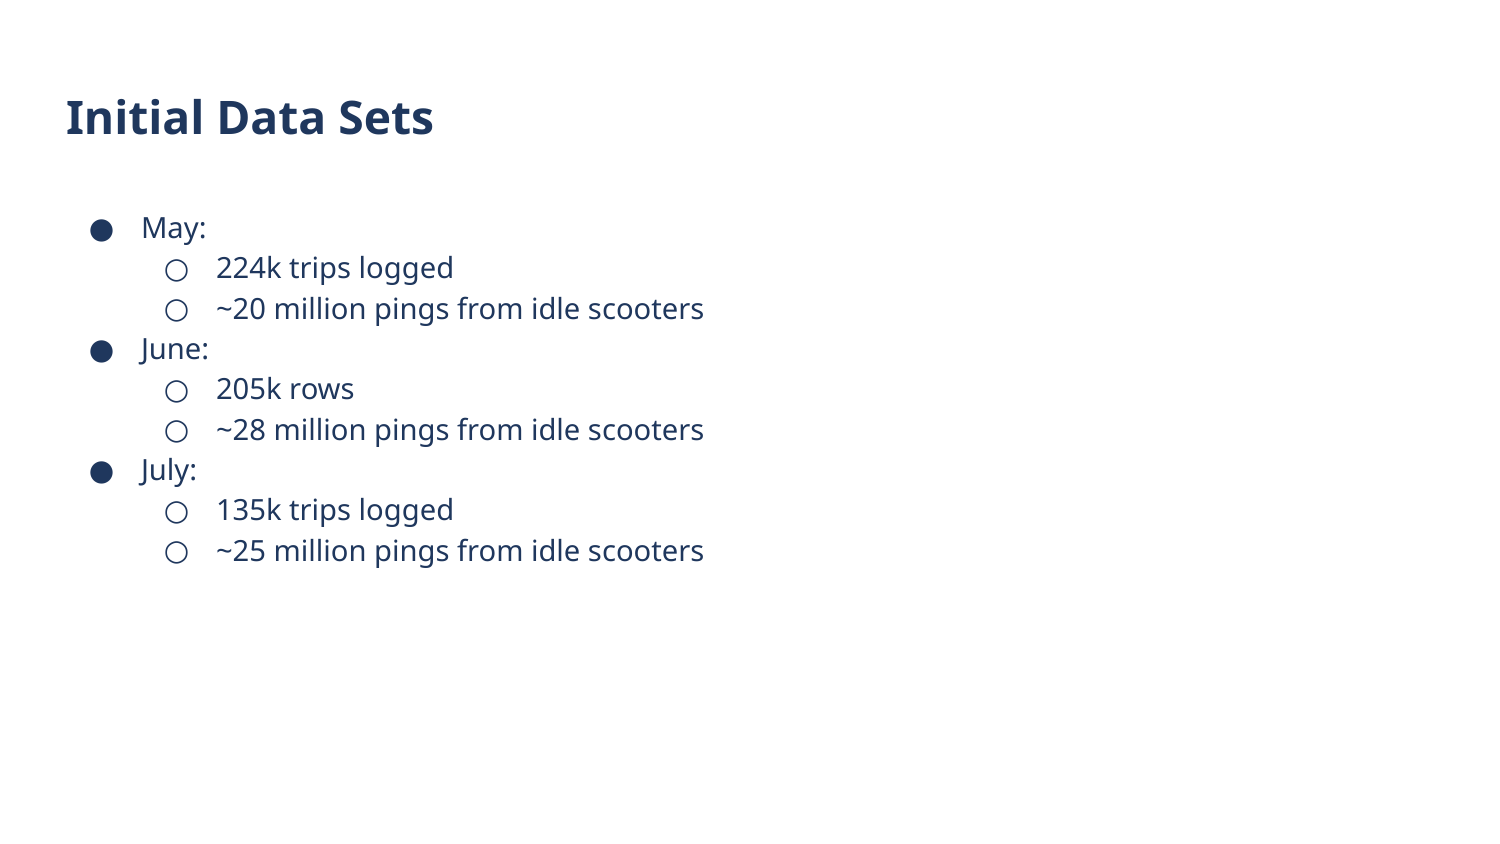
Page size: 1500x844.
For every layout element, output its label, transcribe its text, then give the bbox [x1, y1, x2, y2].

title Initial Data Sets [51, 72, 1449, 167]
list May: 224k trips logged ~20 million pings from idle scooters June: 205k rows ~28 million pings from idle scooters July: 135k trips logged ~25 million pings from idle scooters [51, 189, 1449, 750]
